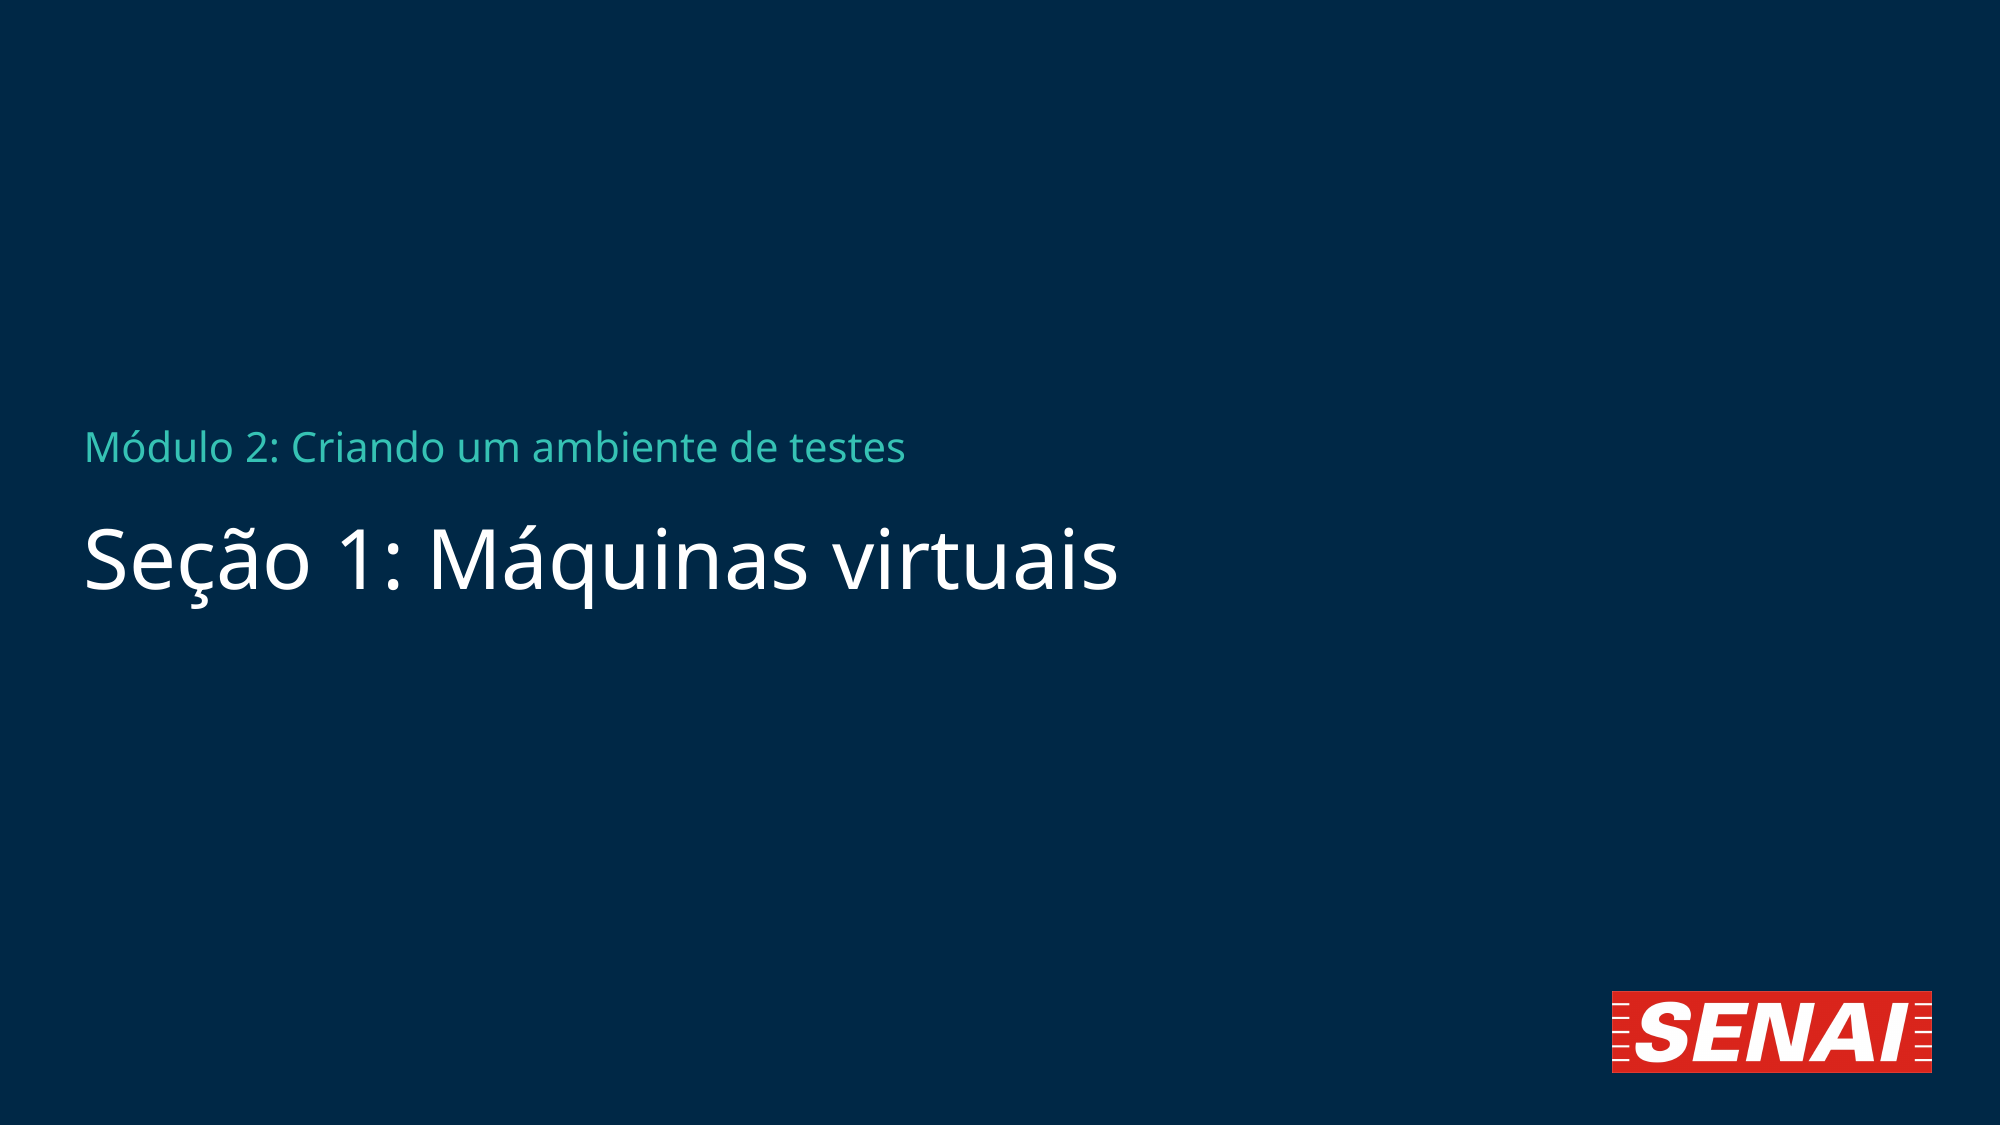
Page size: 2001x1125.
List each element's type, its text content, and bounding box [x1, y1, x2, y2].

picture [1612, 991, 1932, 1073]
title Seção 1: Máquinas virtuais [68, 523, 1932, 602]
list Módulo 2: Criando um ambiente de testes [68, 418, 1391, 500]
